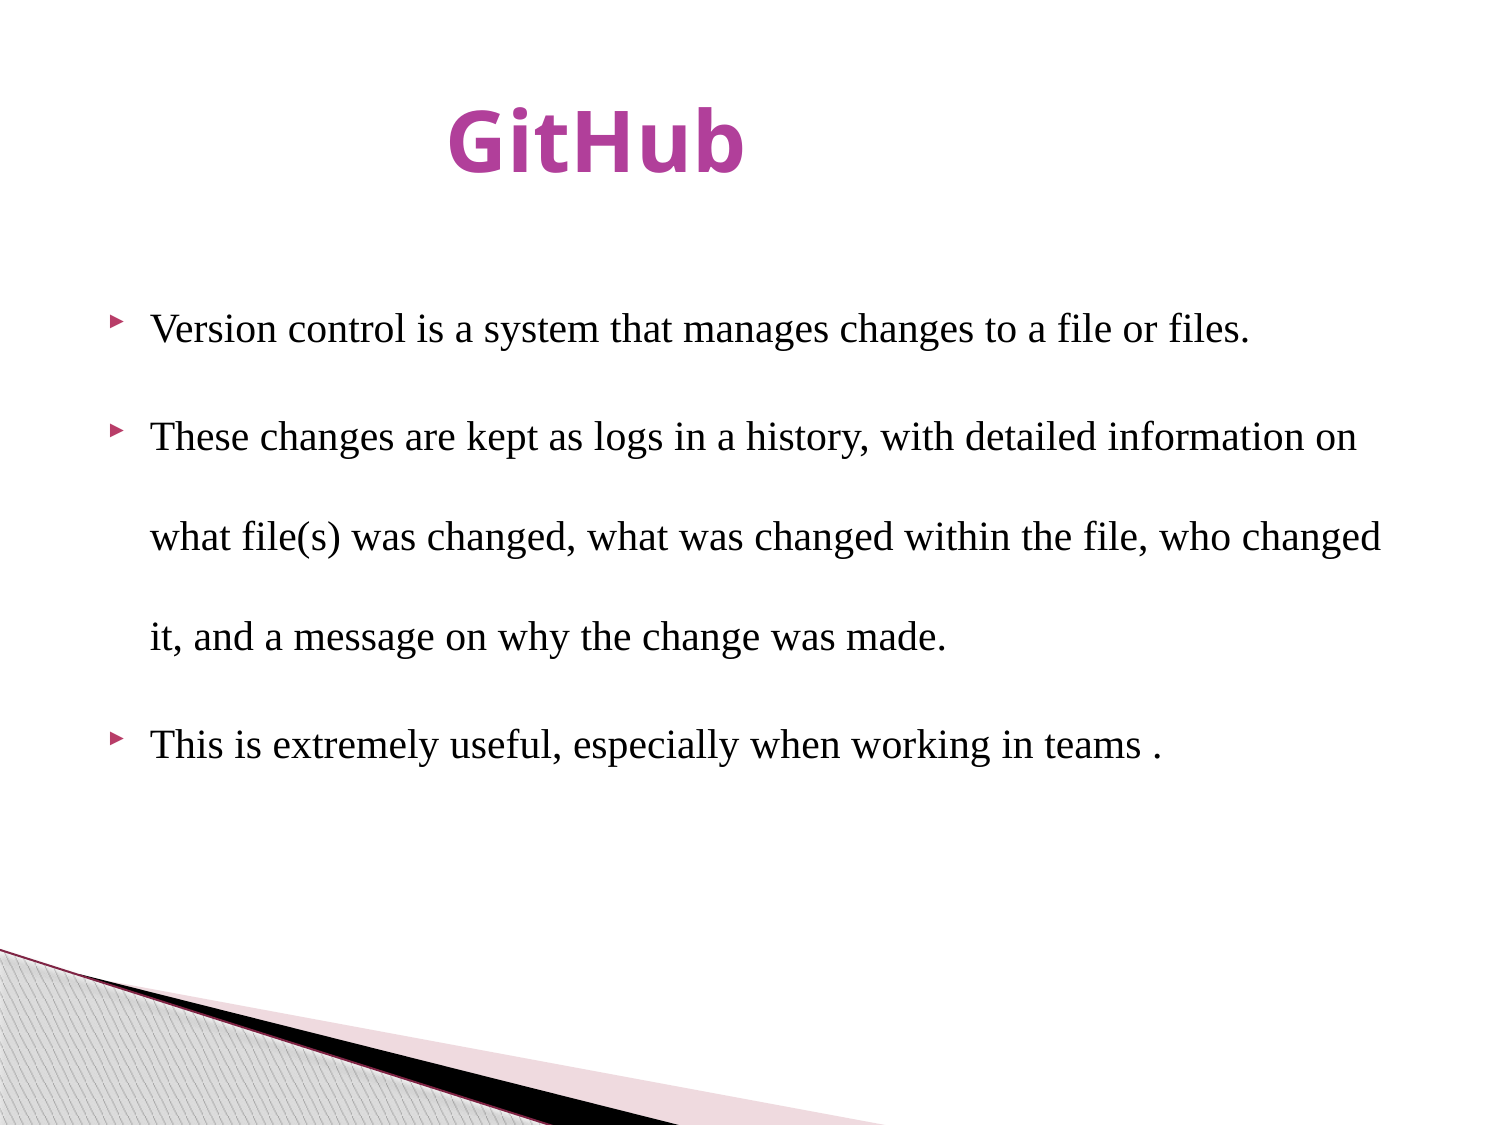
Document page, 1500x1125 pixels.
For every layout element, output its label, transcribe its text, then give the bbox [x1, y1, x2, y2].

list Version control is a system that manages changes to a file or files. These changes are kept as logs in a history, with detailed information on what file(s) was changed, what was changed within the file, who changed it, and a message on why the change was made. This is extremely useful, especially when working in teams . [75, 243, 1425, 986]
title GitHub [75, 45, 1425, 233]
